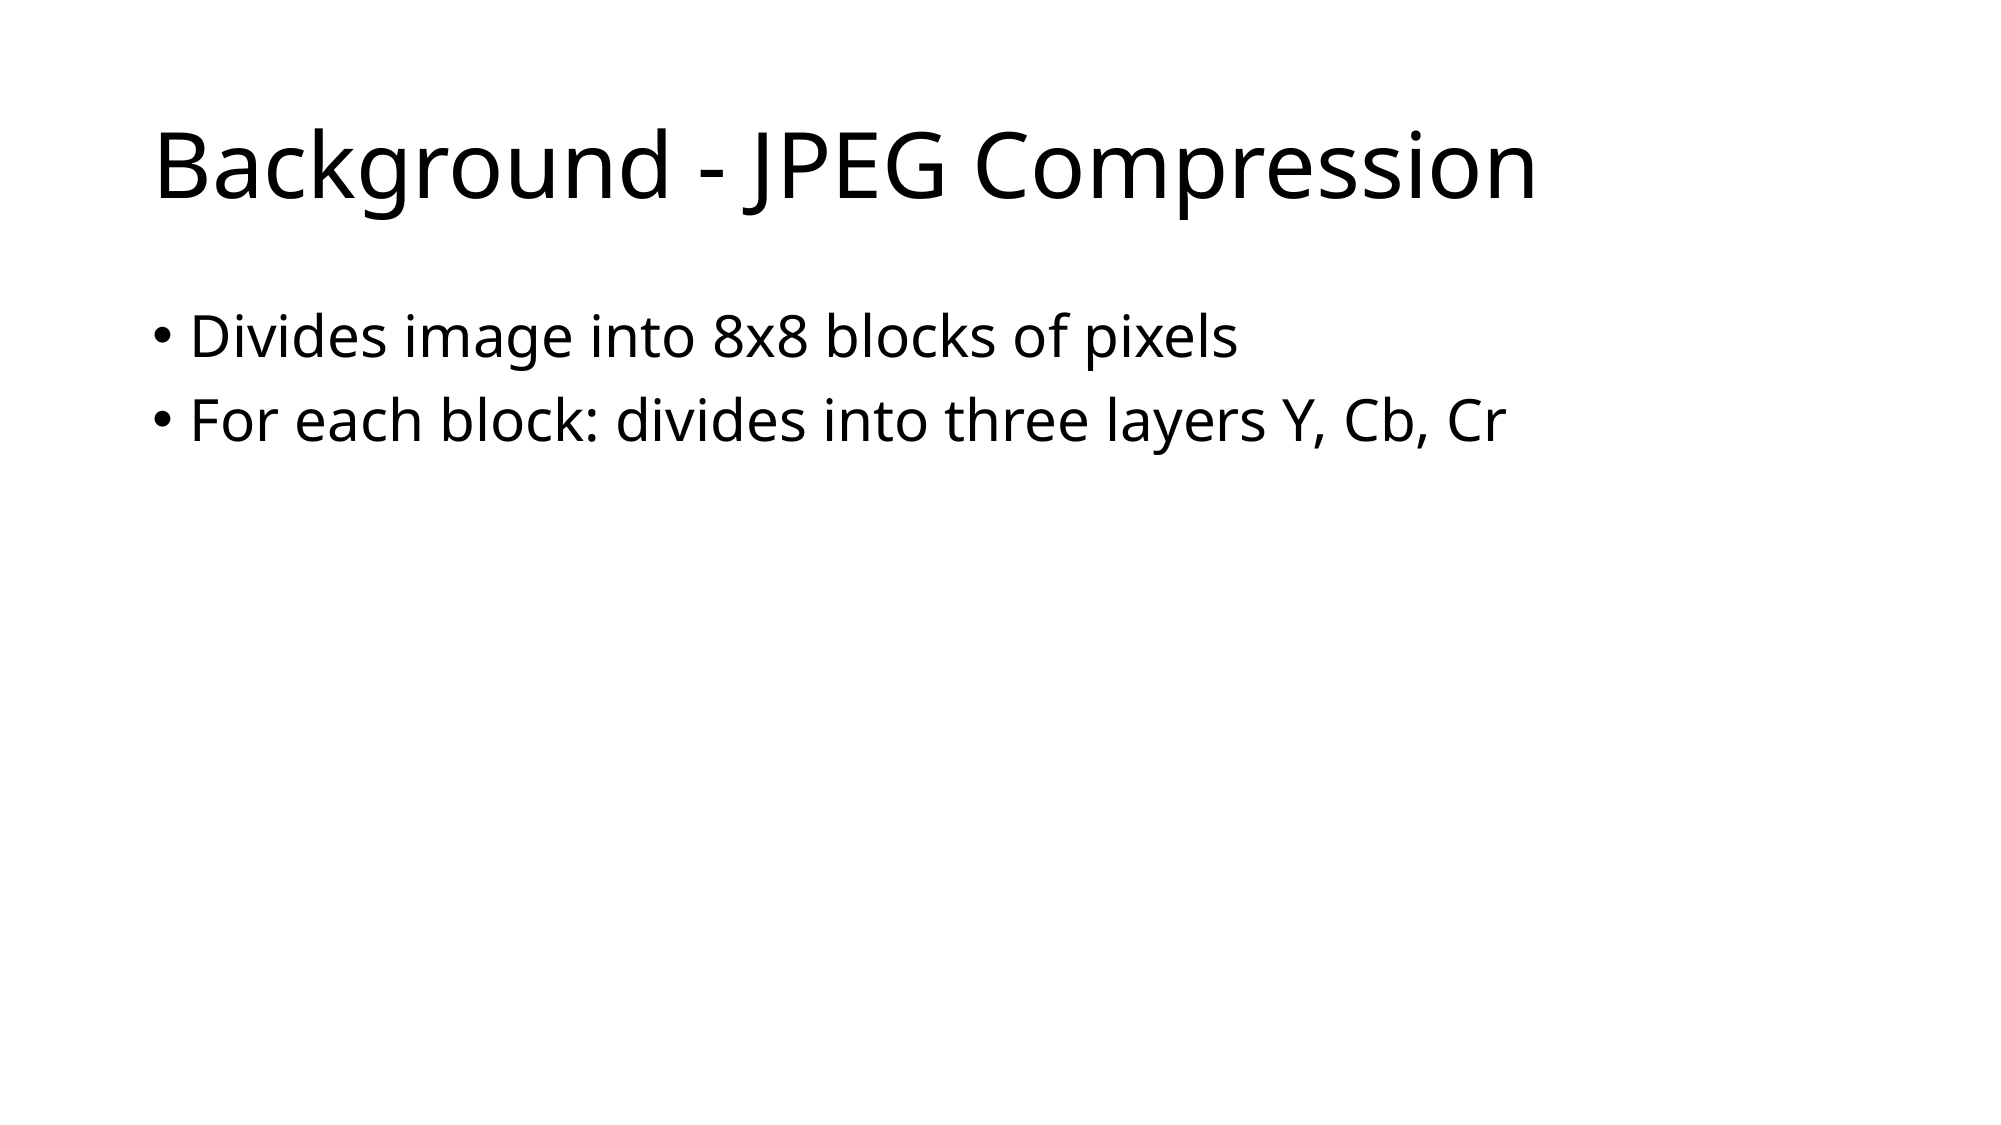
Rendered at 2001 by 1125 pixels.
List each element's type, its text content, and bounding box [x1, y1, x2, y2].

title Background - JPEG Compression [137, 59, 1863, 278]
list Divides image into 8x8 blocks of pixels For each block: divides into three layers Y, Cb, Cr [137, 299, 1863, 1014]
